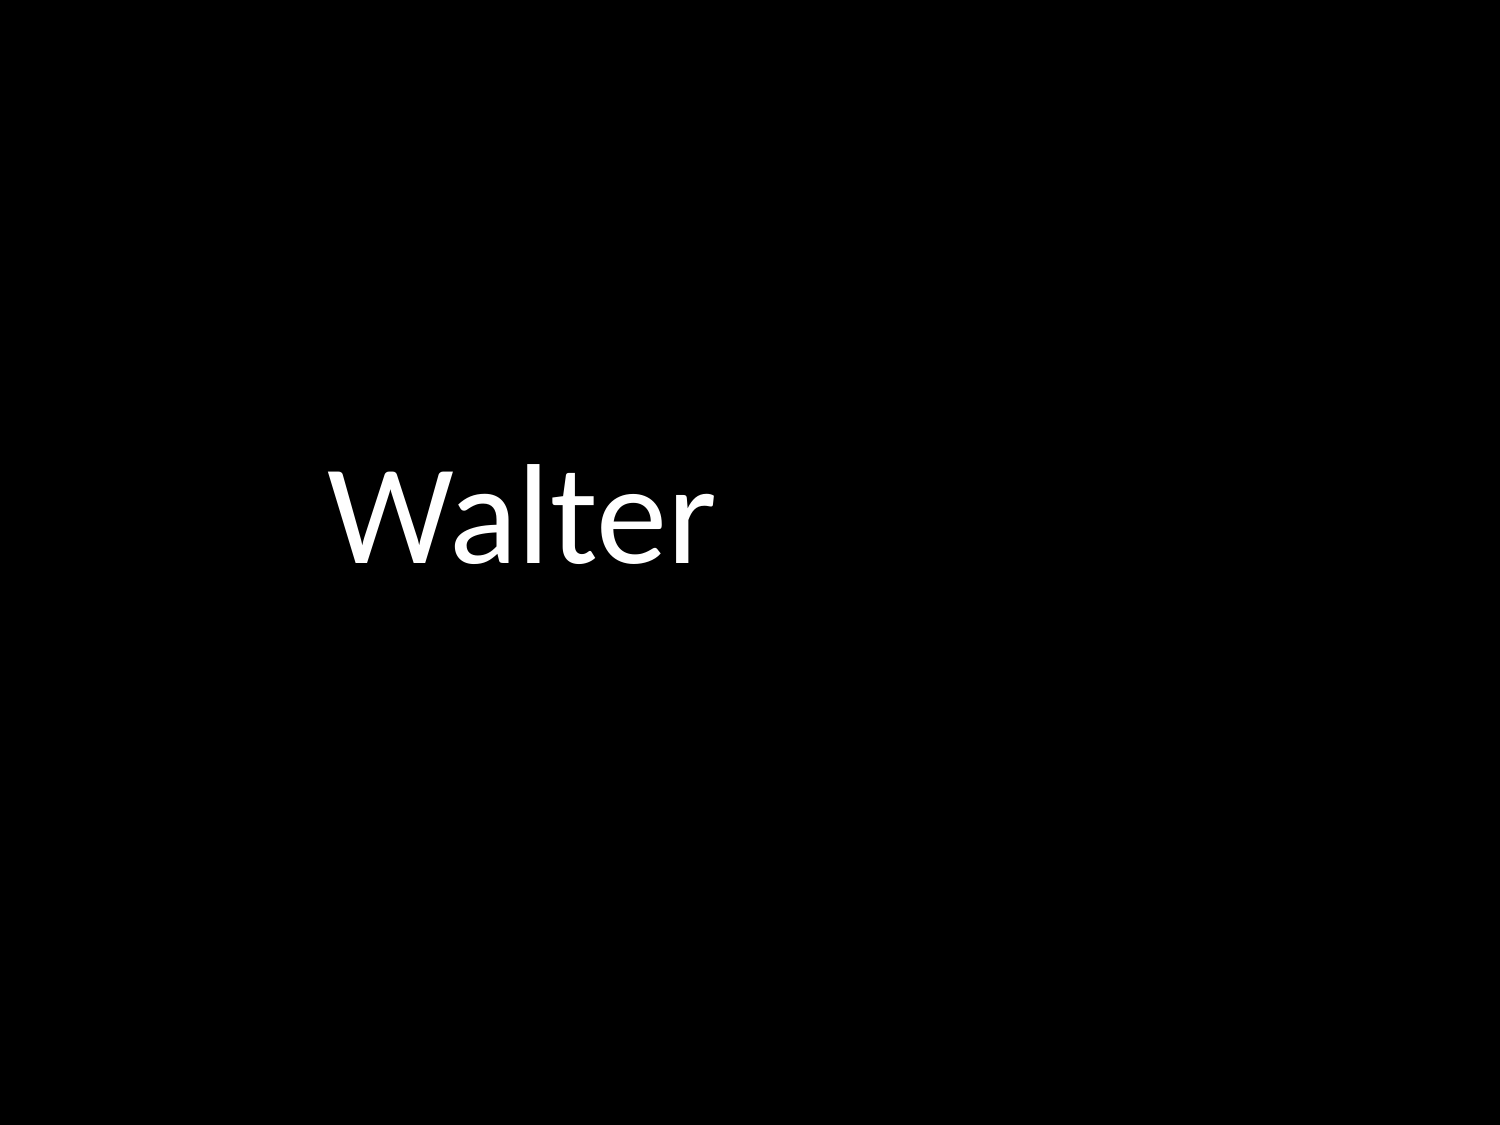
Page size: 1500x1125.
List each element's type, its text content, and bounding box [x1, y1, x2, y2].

title Walter [312, 412, 1500, 600]
